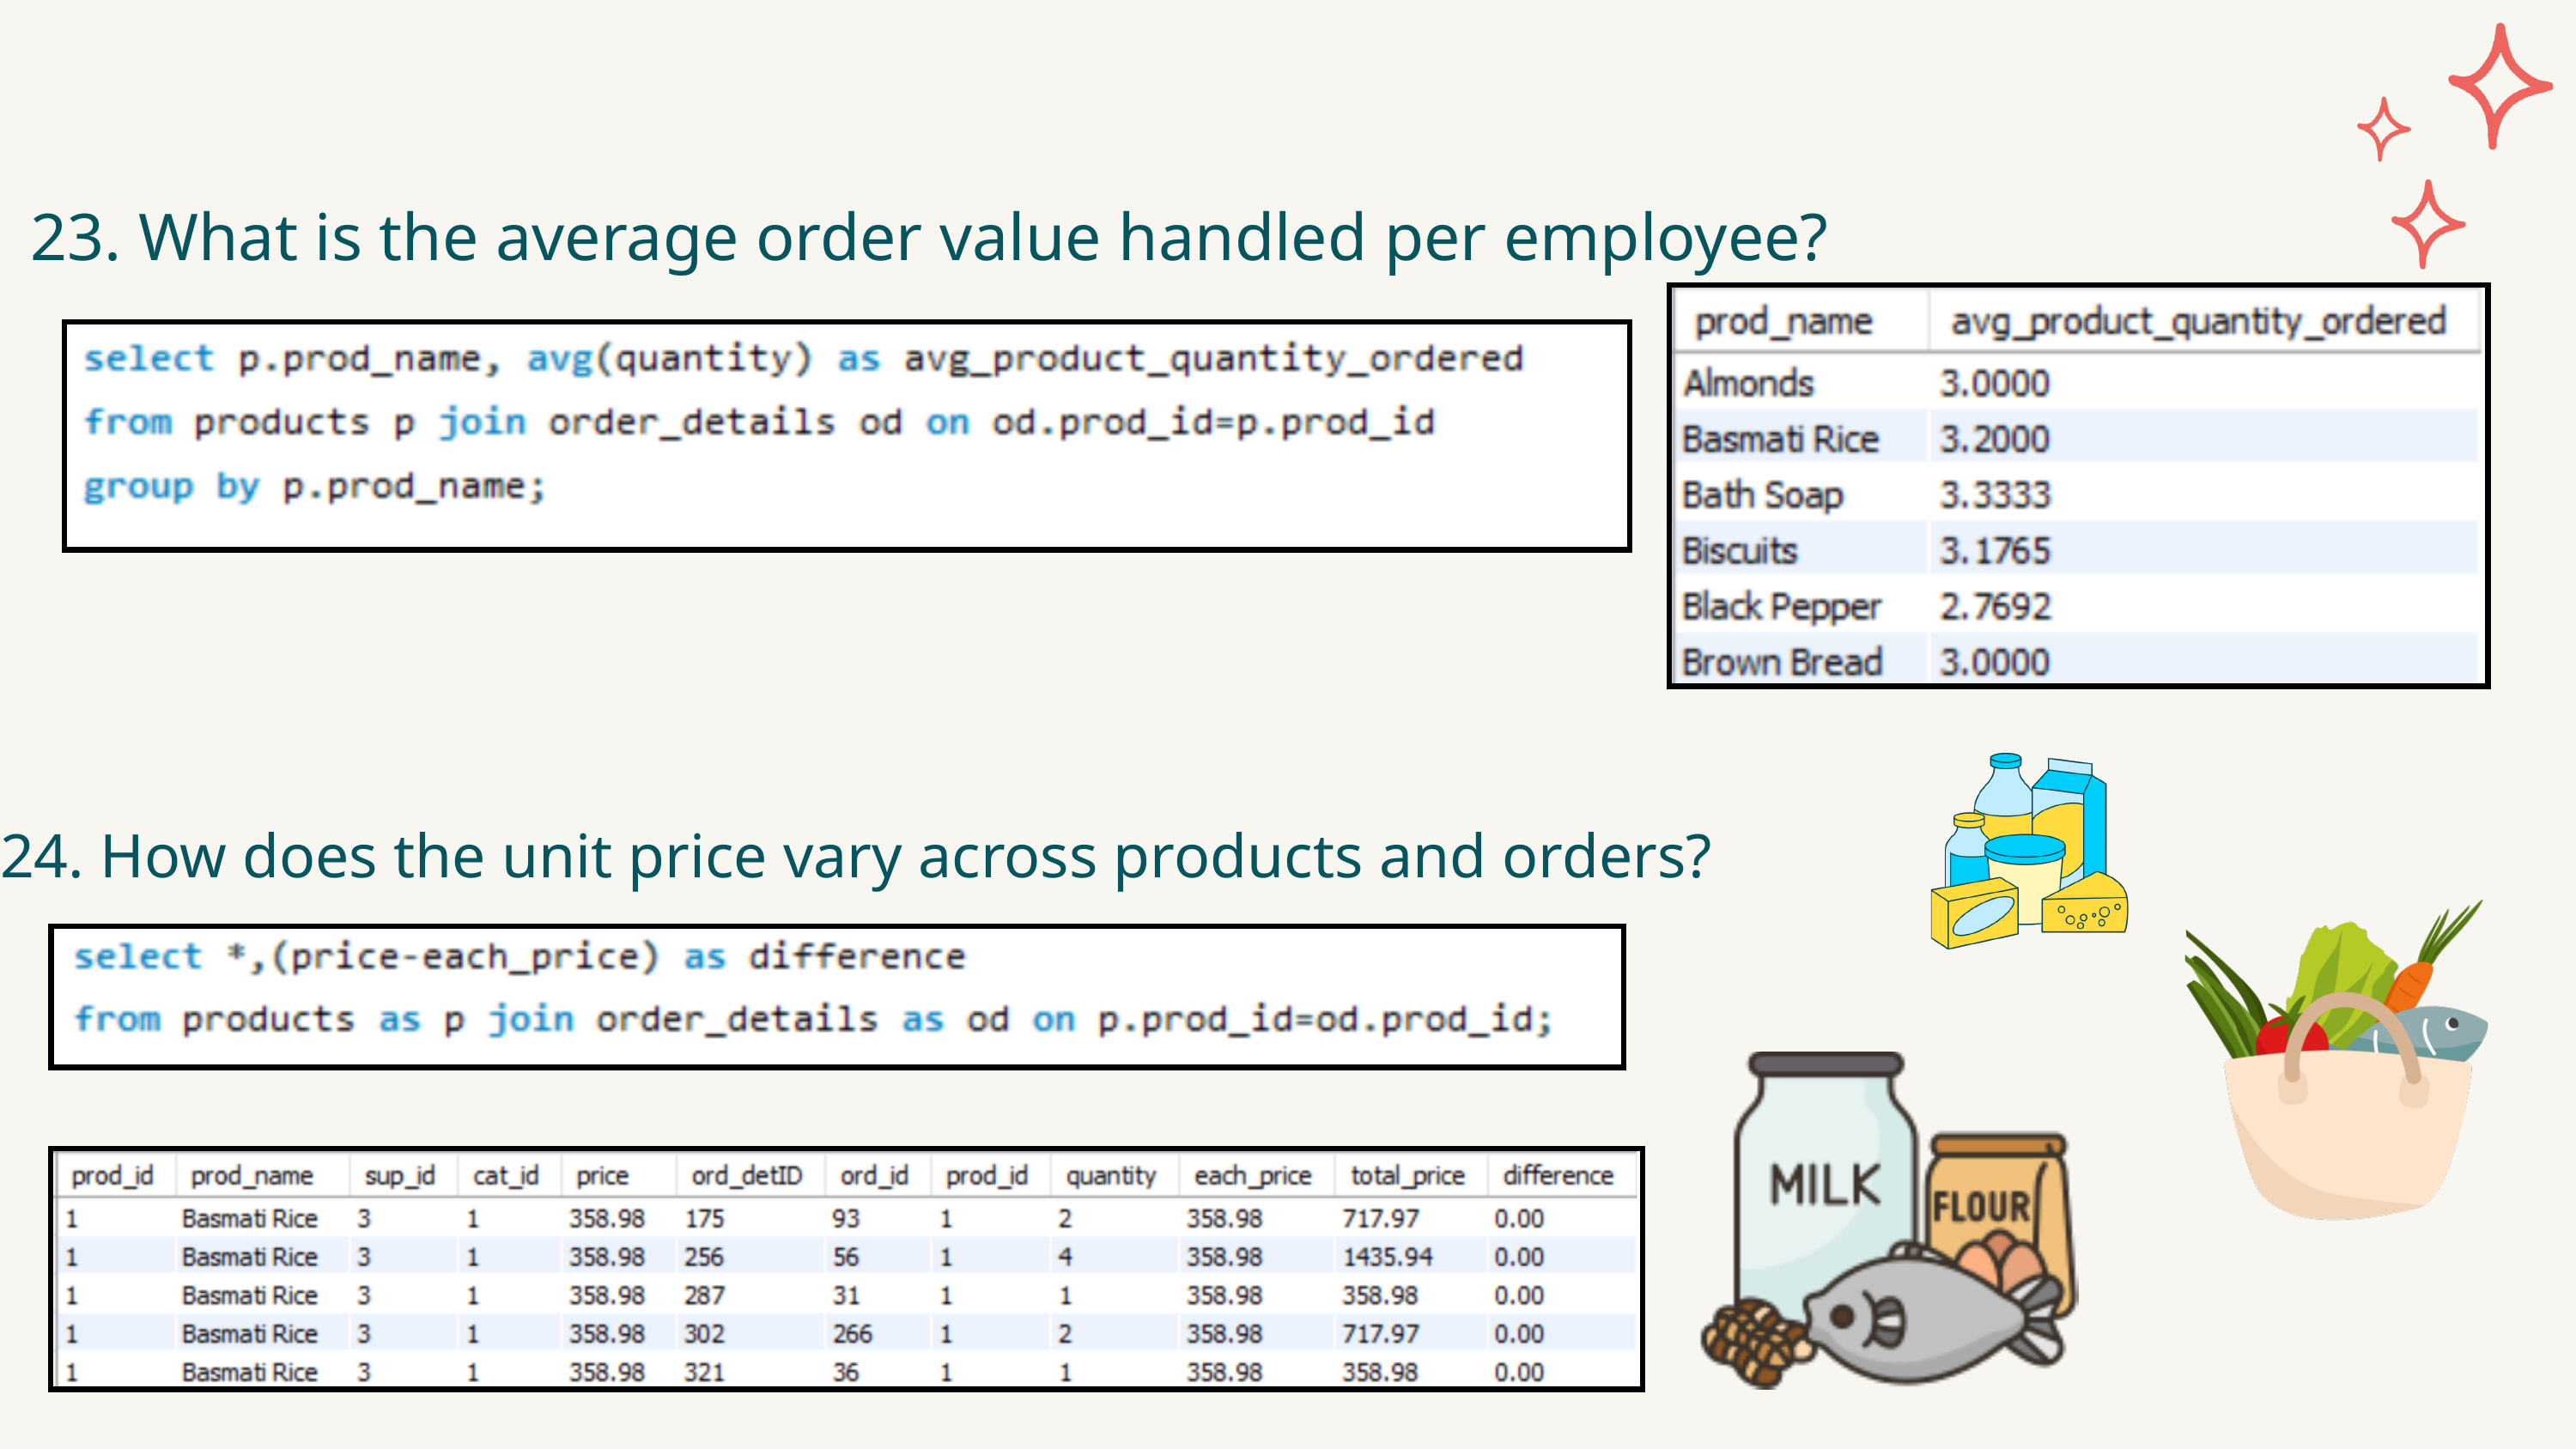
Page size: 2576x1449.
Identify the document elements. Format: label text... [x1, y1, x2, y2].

text_box [64, 321, 1630, 550]
text_box [1930, 753, 2129, 949]
text_box [2357, 22, 2554, 270]
text_box [51, 1149, 1643, 1390]
text_box 23. What is the average order value handled per employee? [0, 183, 1861, 274]
text_box [1699, 1052, 2079, 1390]
text_box [1669, 284, 2488, 687]
text_box 24. How does the unit price vary across products and orders? [0, 805, 1797, 890]
text_box [51, 926, 1625, 1068]
text_box [2184, 897, 2488, 1238]
